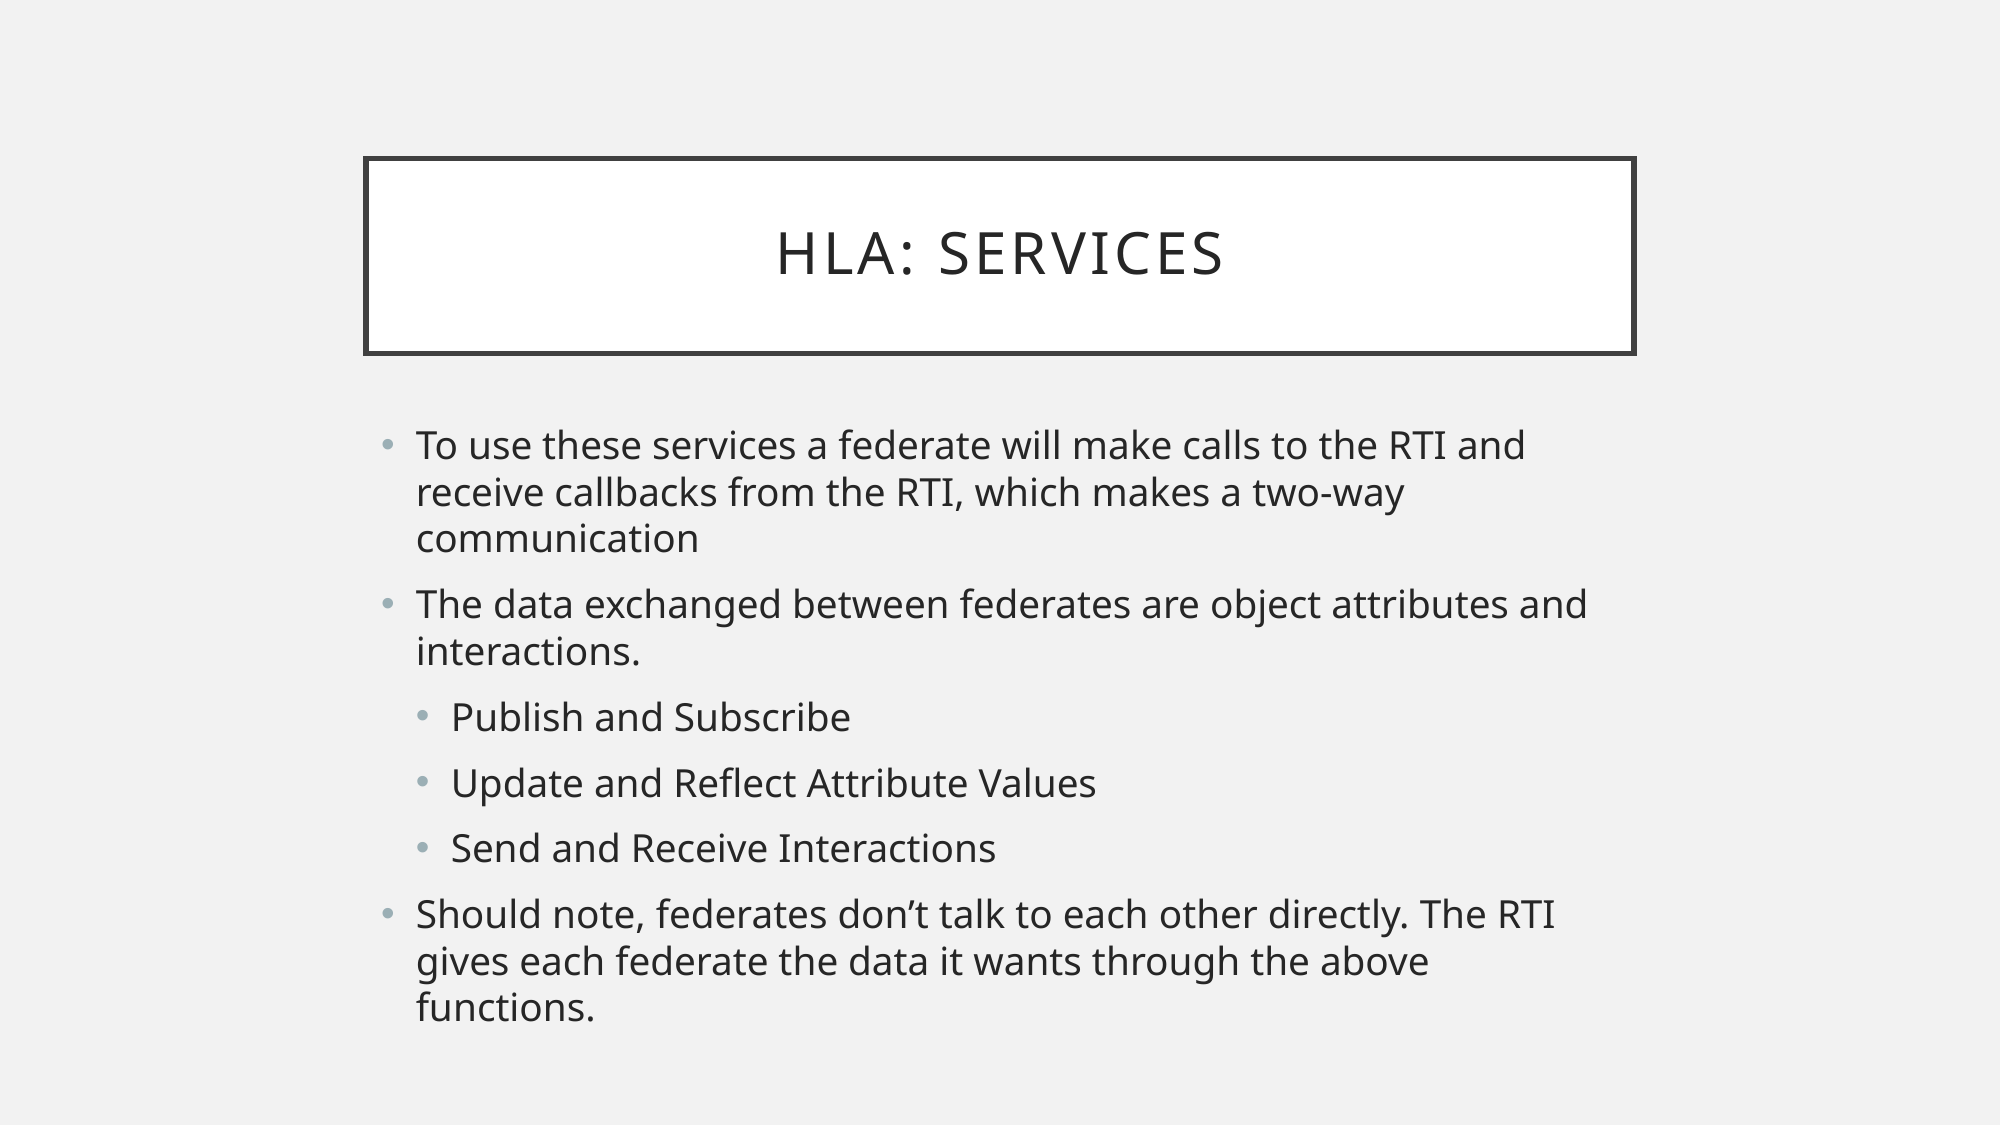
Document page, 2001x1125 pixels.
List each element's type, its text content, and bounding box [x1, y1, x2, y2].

title HLA: Services [363, 156, 1637, 356]
list To use these services a federate will make calls to the RTI and receive callbacks from the RTI, which makes a two-way communication The data exchanged between federates are object attributes and interactions. Publish and Subscribe Update and Reflect Attribute Values Send and Receive Interactions Should note, federates don’t talk to each other directly. The RTI gives each federate the data it wants through the above functions. [366, 413, 1634, 1042]
